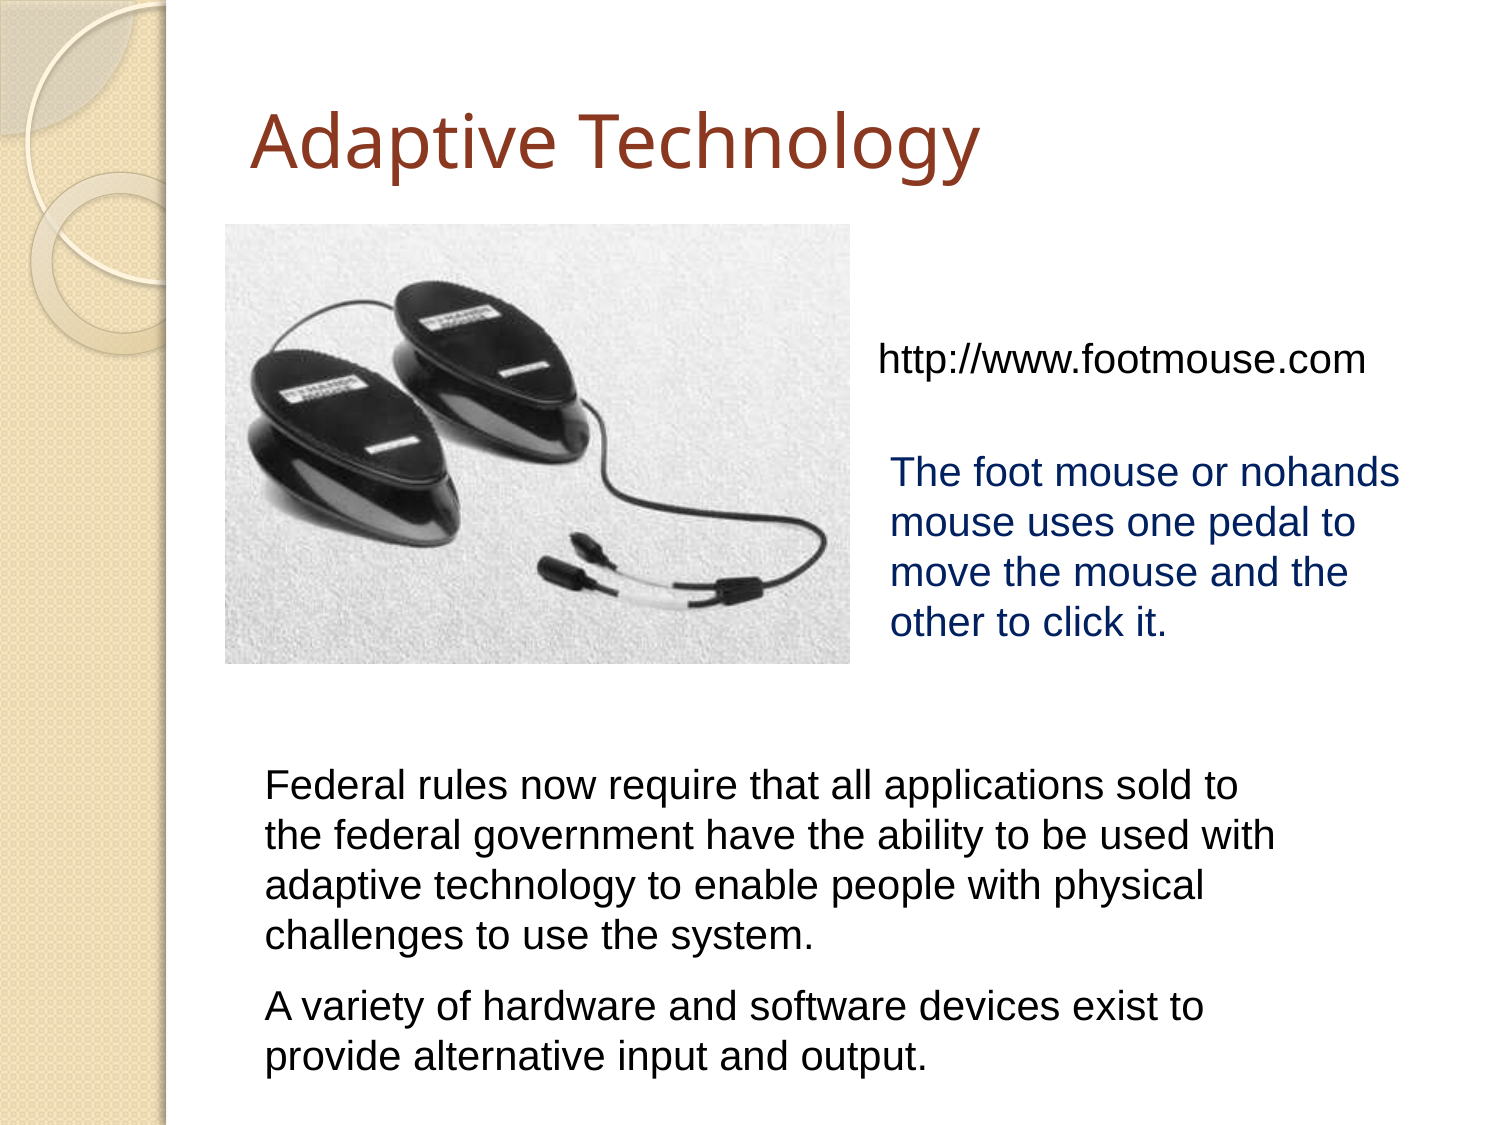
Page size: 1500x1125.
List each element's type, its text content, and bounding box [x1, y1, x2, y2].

text_box The foot mouse or nohands mouse uses one pedal to move the mouse and the other to click it. [874, 437, 1463, 653]
text_box http://www.footmouse.com [863, 324, 1383, 390]
title Adaptive Technology [235, 45, 1466, 233]
picture [224, 224, 851, 665]
text_box Federal rules now require that all applications sold to the federal government have the ability to be used with adaptive technology to enable people with physical challenges to use the system. A variety of hardware and software devices exist to provide alternative input and output. [249, 750, 1300, 1086]
